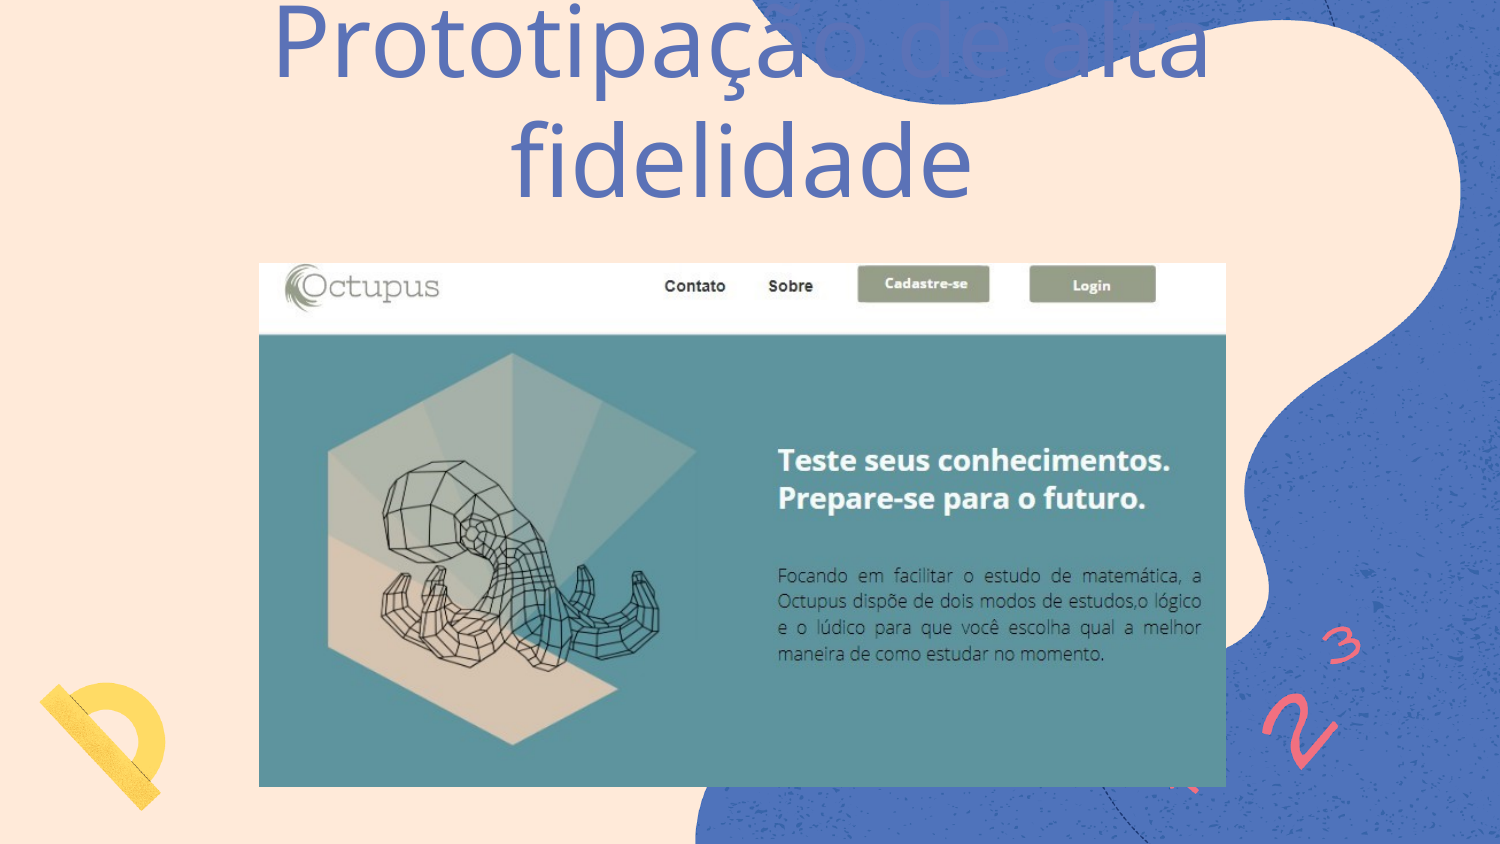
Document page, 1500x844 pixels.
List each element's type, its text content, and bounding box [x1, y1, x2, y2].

title Prototipação de alta fidelidade [63, 112, 1422, 233]
picture [0, 0, 1500, 844]
